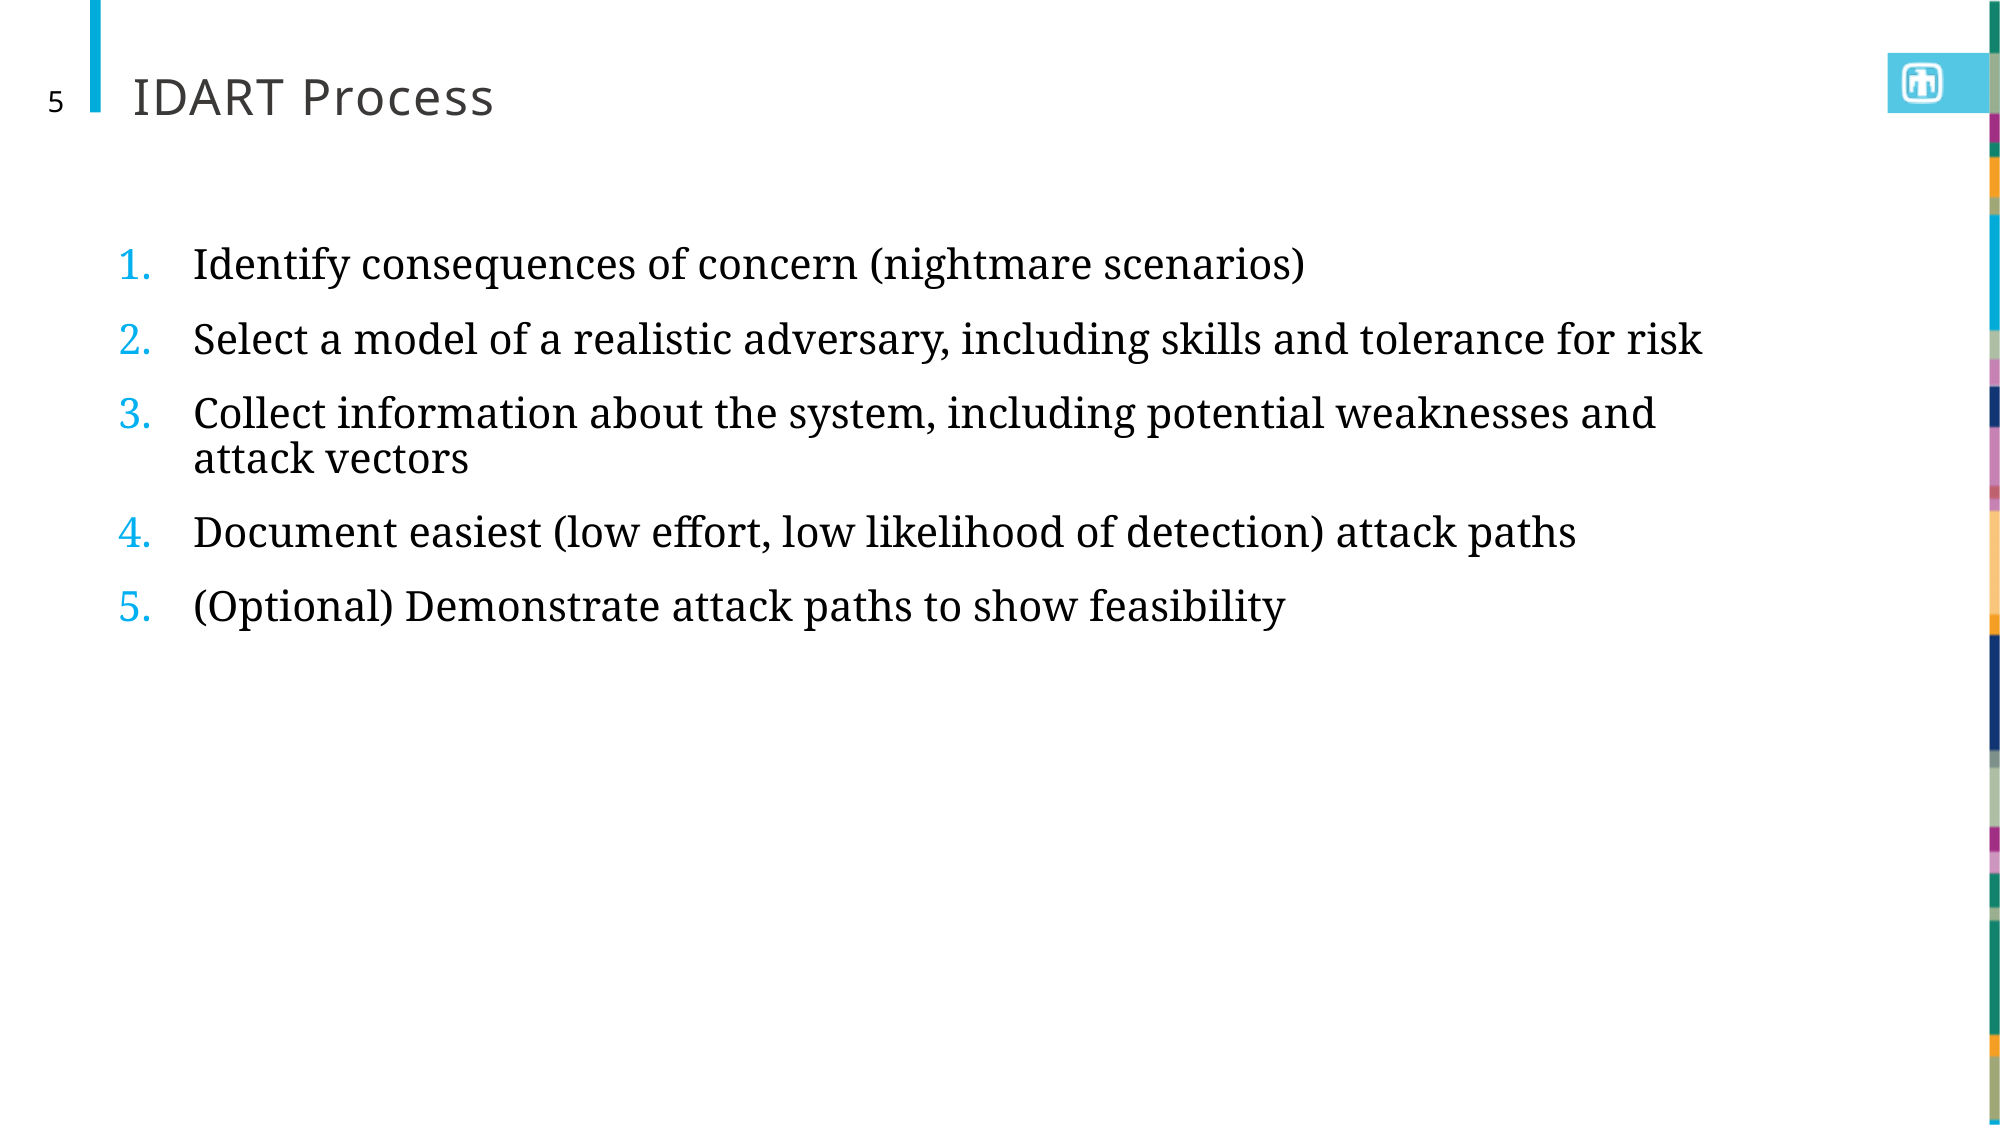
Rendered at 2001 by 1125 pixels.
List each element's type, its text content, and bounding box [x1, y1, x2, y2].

slide_number 5 [10, 73, 80, 133]
picture [1990, 1, 1999, 215]
list Identify consequences of concern (nightmare scenarios) Select a model of a realistic adversary, including skills and tolerance for risk Collect information about the system, including potential weaknesses and attack vectors Document easiest (low effort, low likelihood of detection) attack paths (Optional) Demonstrate attack paths to show feasibility [118, 236, 1769, 779]
title IDART Process [118, 39, 1769, 133]
picture [1901, 62, 1944, 104]
picture [1990, 330, 1999, 1120]
